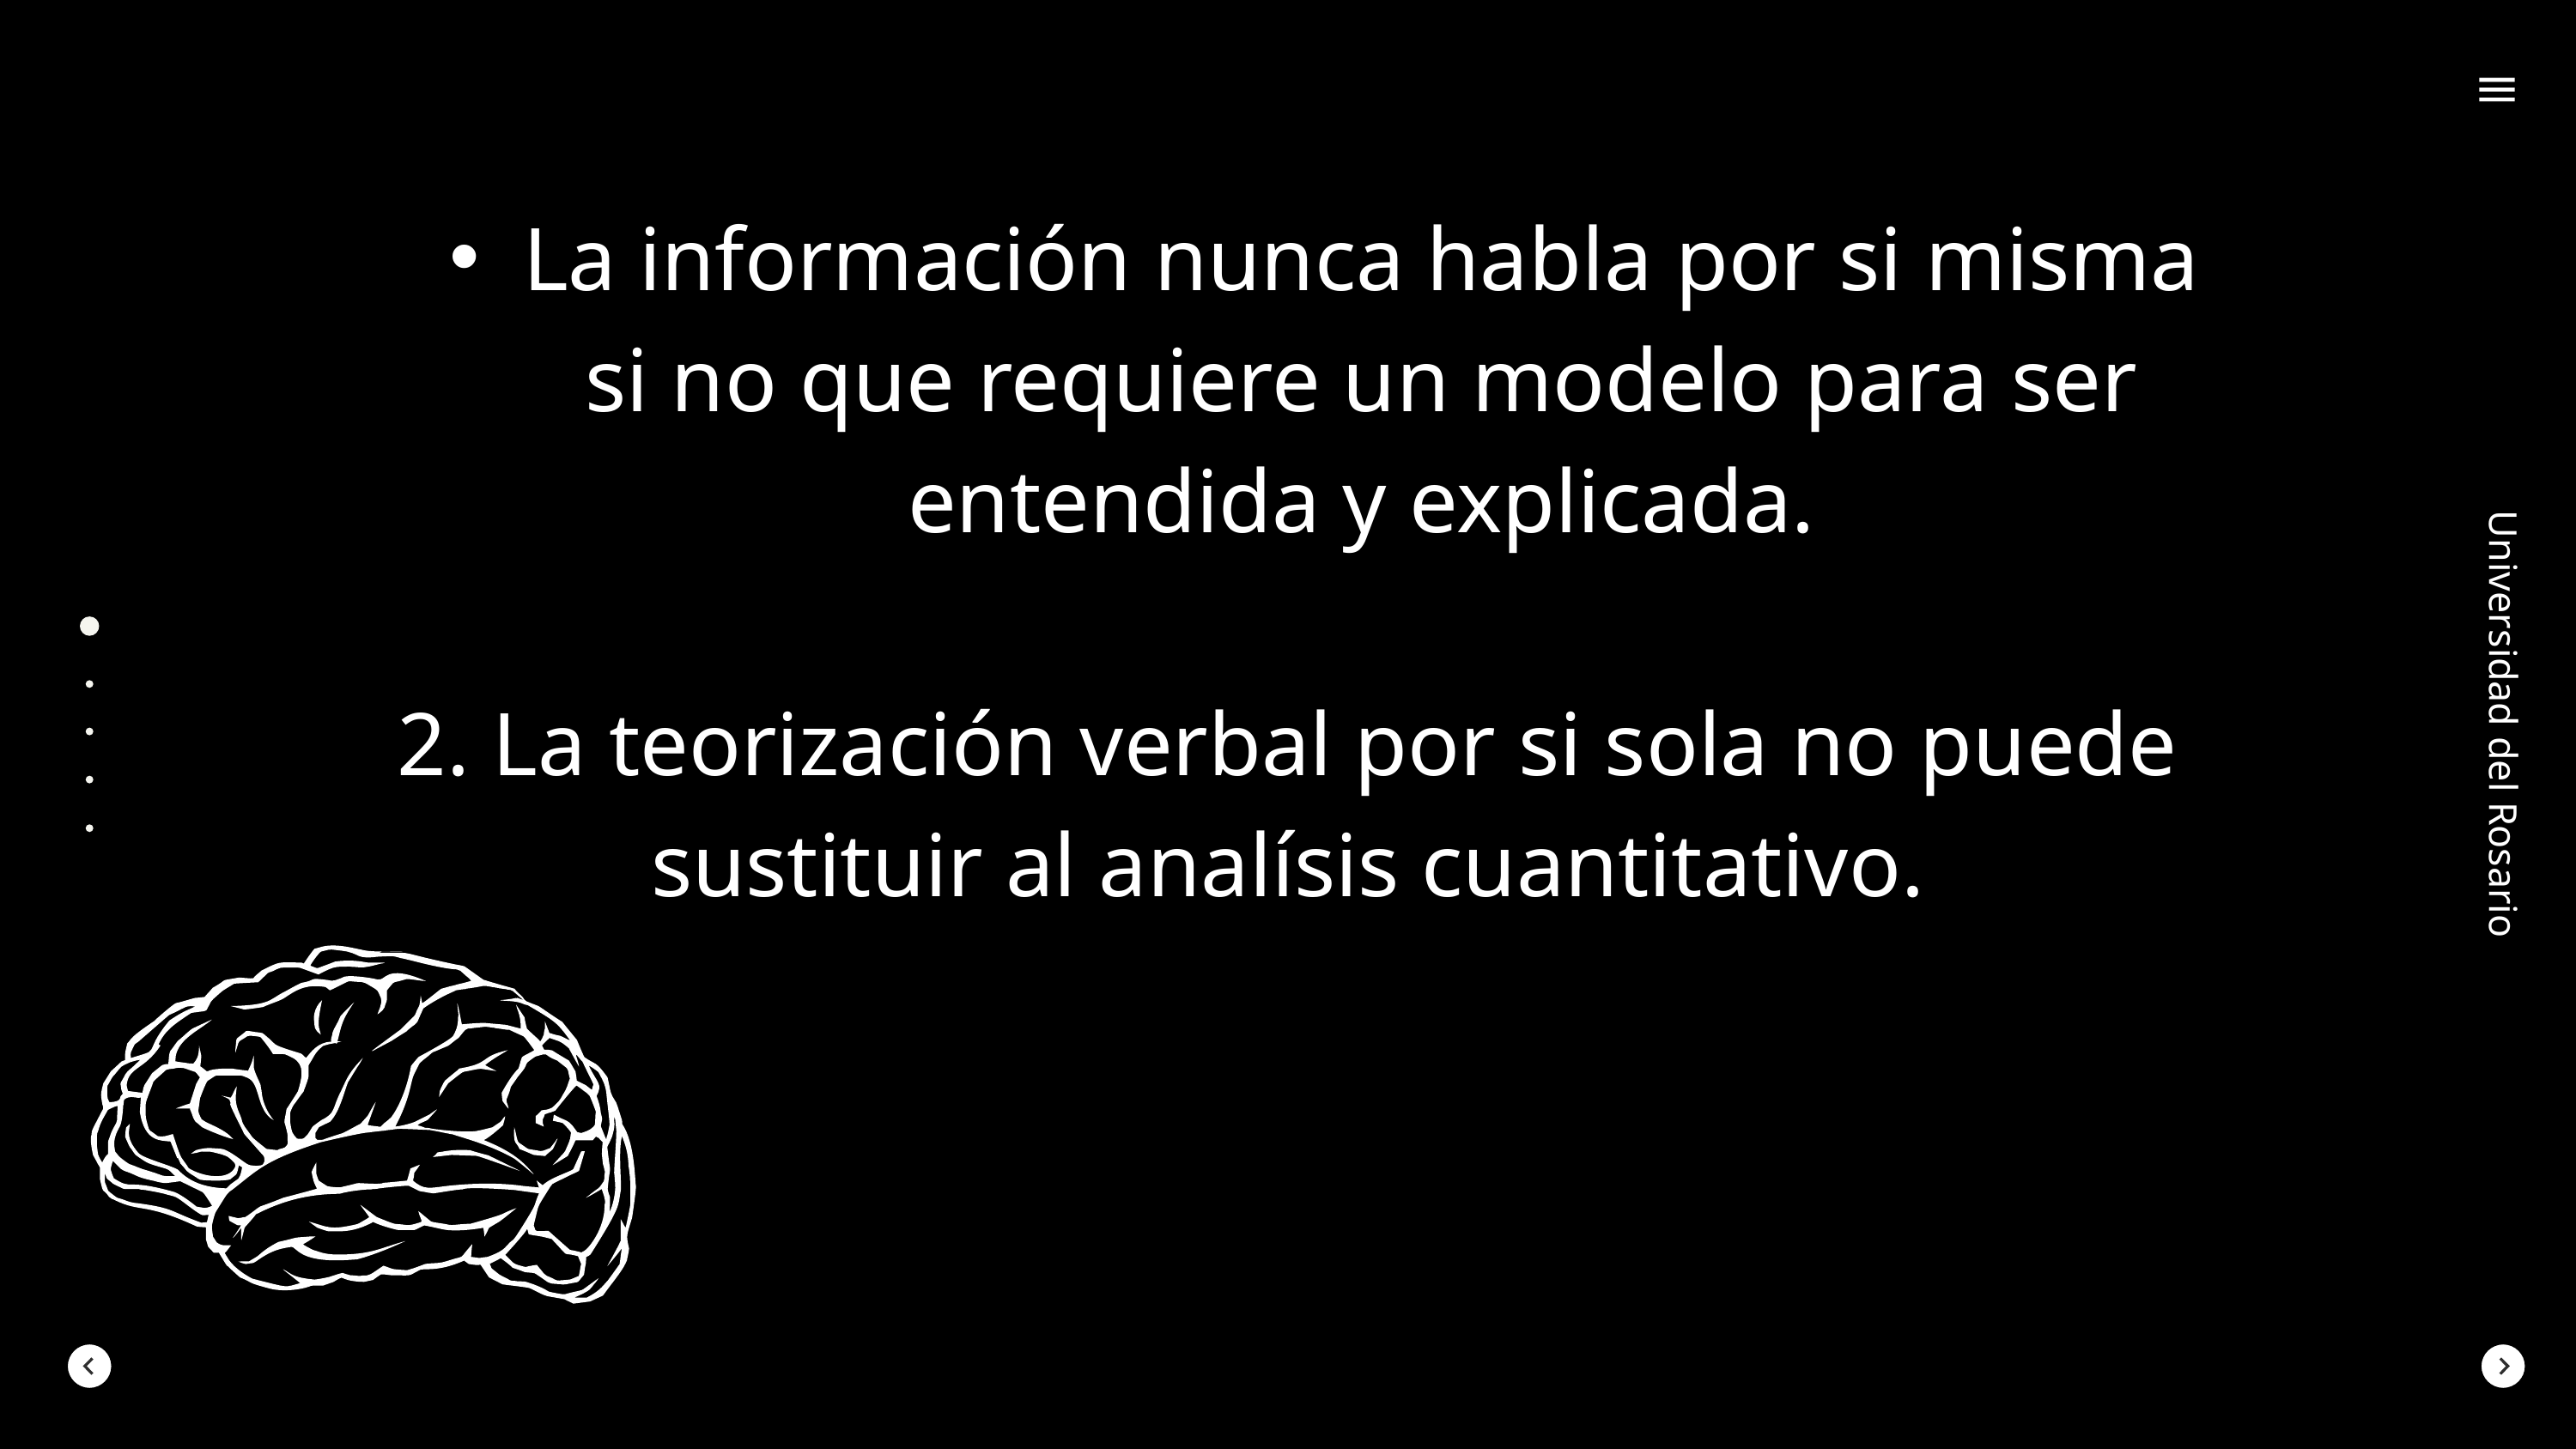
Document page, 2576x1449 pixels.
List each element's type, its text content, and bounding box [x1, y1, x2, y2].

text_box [79, 615, 100, 833]
picture [88, 943, 637, 1304]
picture [65, 1342, 113, 1390]
text_box La información nunca habla por si misma si no que requiere un modelo para ser entendida y explicada. 2. La teorización verbal por si sola no puede sustituir al analísis cuantitativo. [333, 186, 2243, 1156]
text_box Universidad del Rosario [2481, 250, 2522, 1198]
picture [2472, 65, 2522, 114]
picture [2479, 1342, 2527, 1390]
